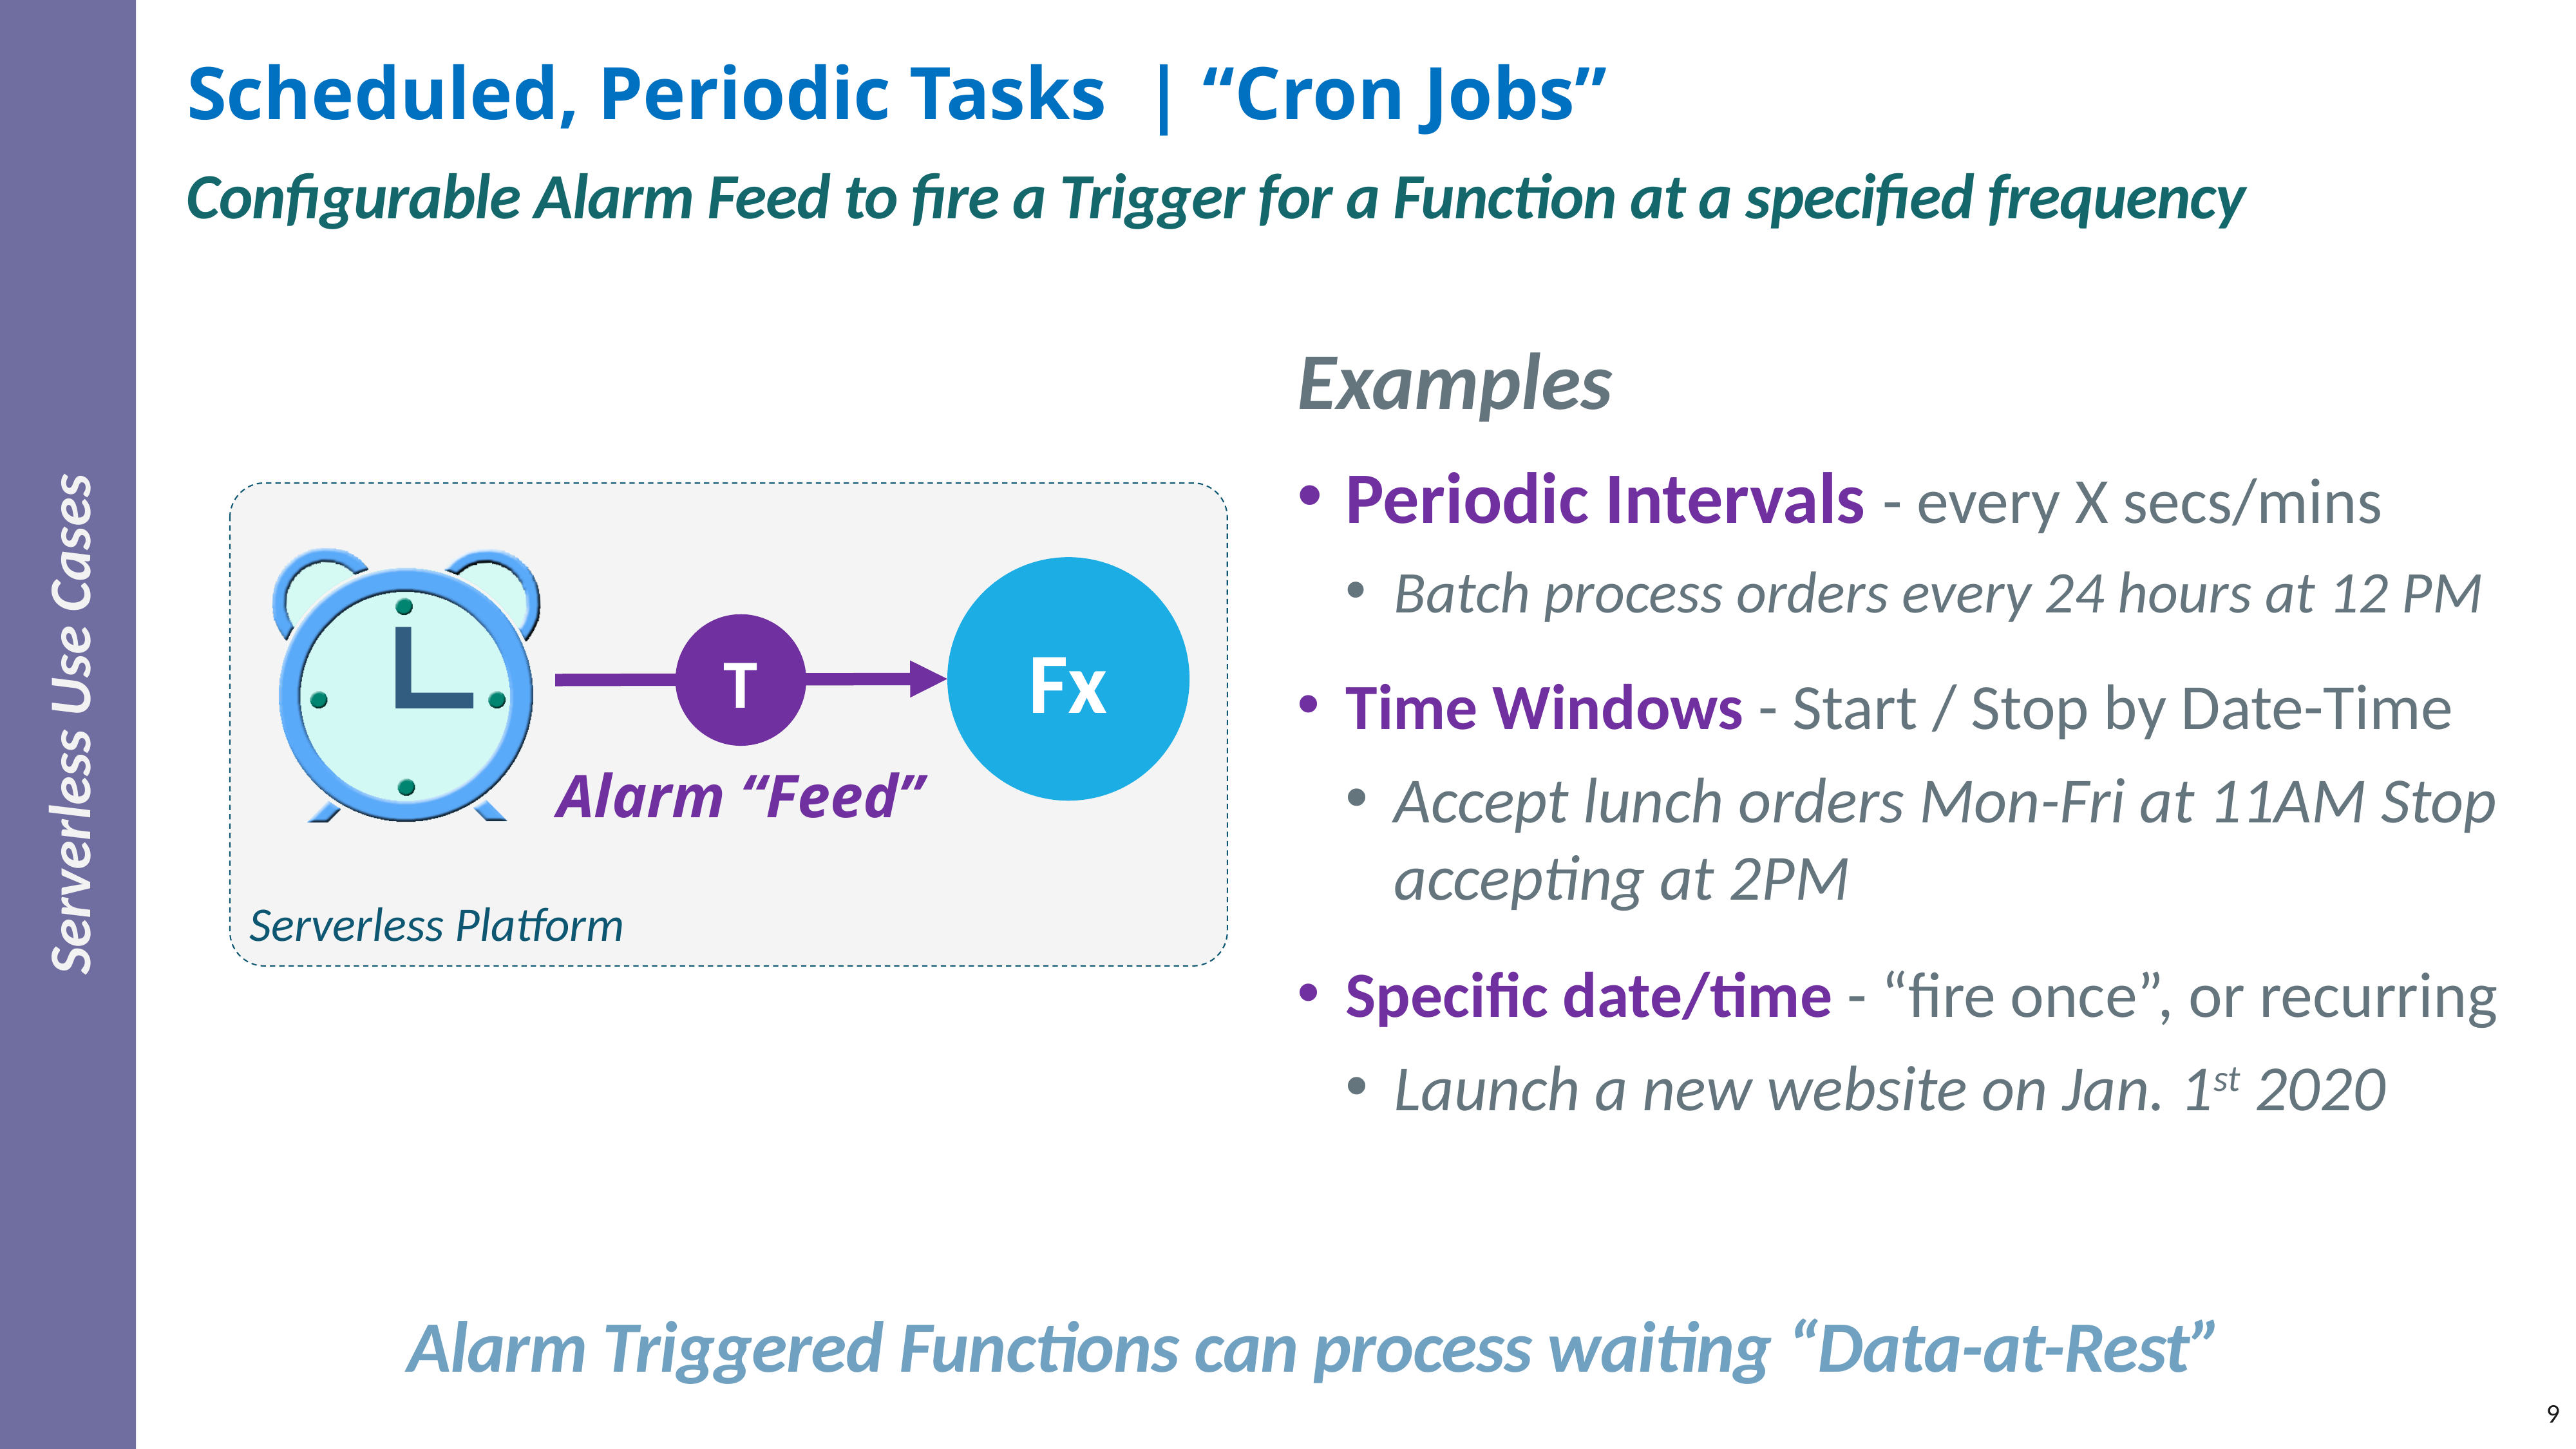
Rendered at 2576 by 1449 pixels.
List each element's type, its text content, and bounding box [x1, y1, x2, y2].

text_box Alarm Triggered Functions can process waiting “Data-at-Rest” [177, 1294, 2468, 1392]
title Scheduled, Periodic Tasks | “Cron Jobs” [177, 50, 2536, 142]
slide_number 9 [2110, 1396, 2561, 1435]
text_box Periodic Intervals - every X secs/mins Batch process orders every 24 hours at 12 PM Time Windows - Start / Stop by Date-Time Accept lunch orders Mon-Fri at 11AM Stop accepting at 2PM Specific date/time - “fire once”, or recurring Launch a new website on Jan. 1st 2020 [1287, 446, 2532, 1222]
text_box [229, 482, 1227, 966]
text_box Examples [1288, 323, 1647, 430]
text_box Configurable Alarm Feed to fire a Trigger for a Function at a specified frequency [176, 149, 2517, 237]
